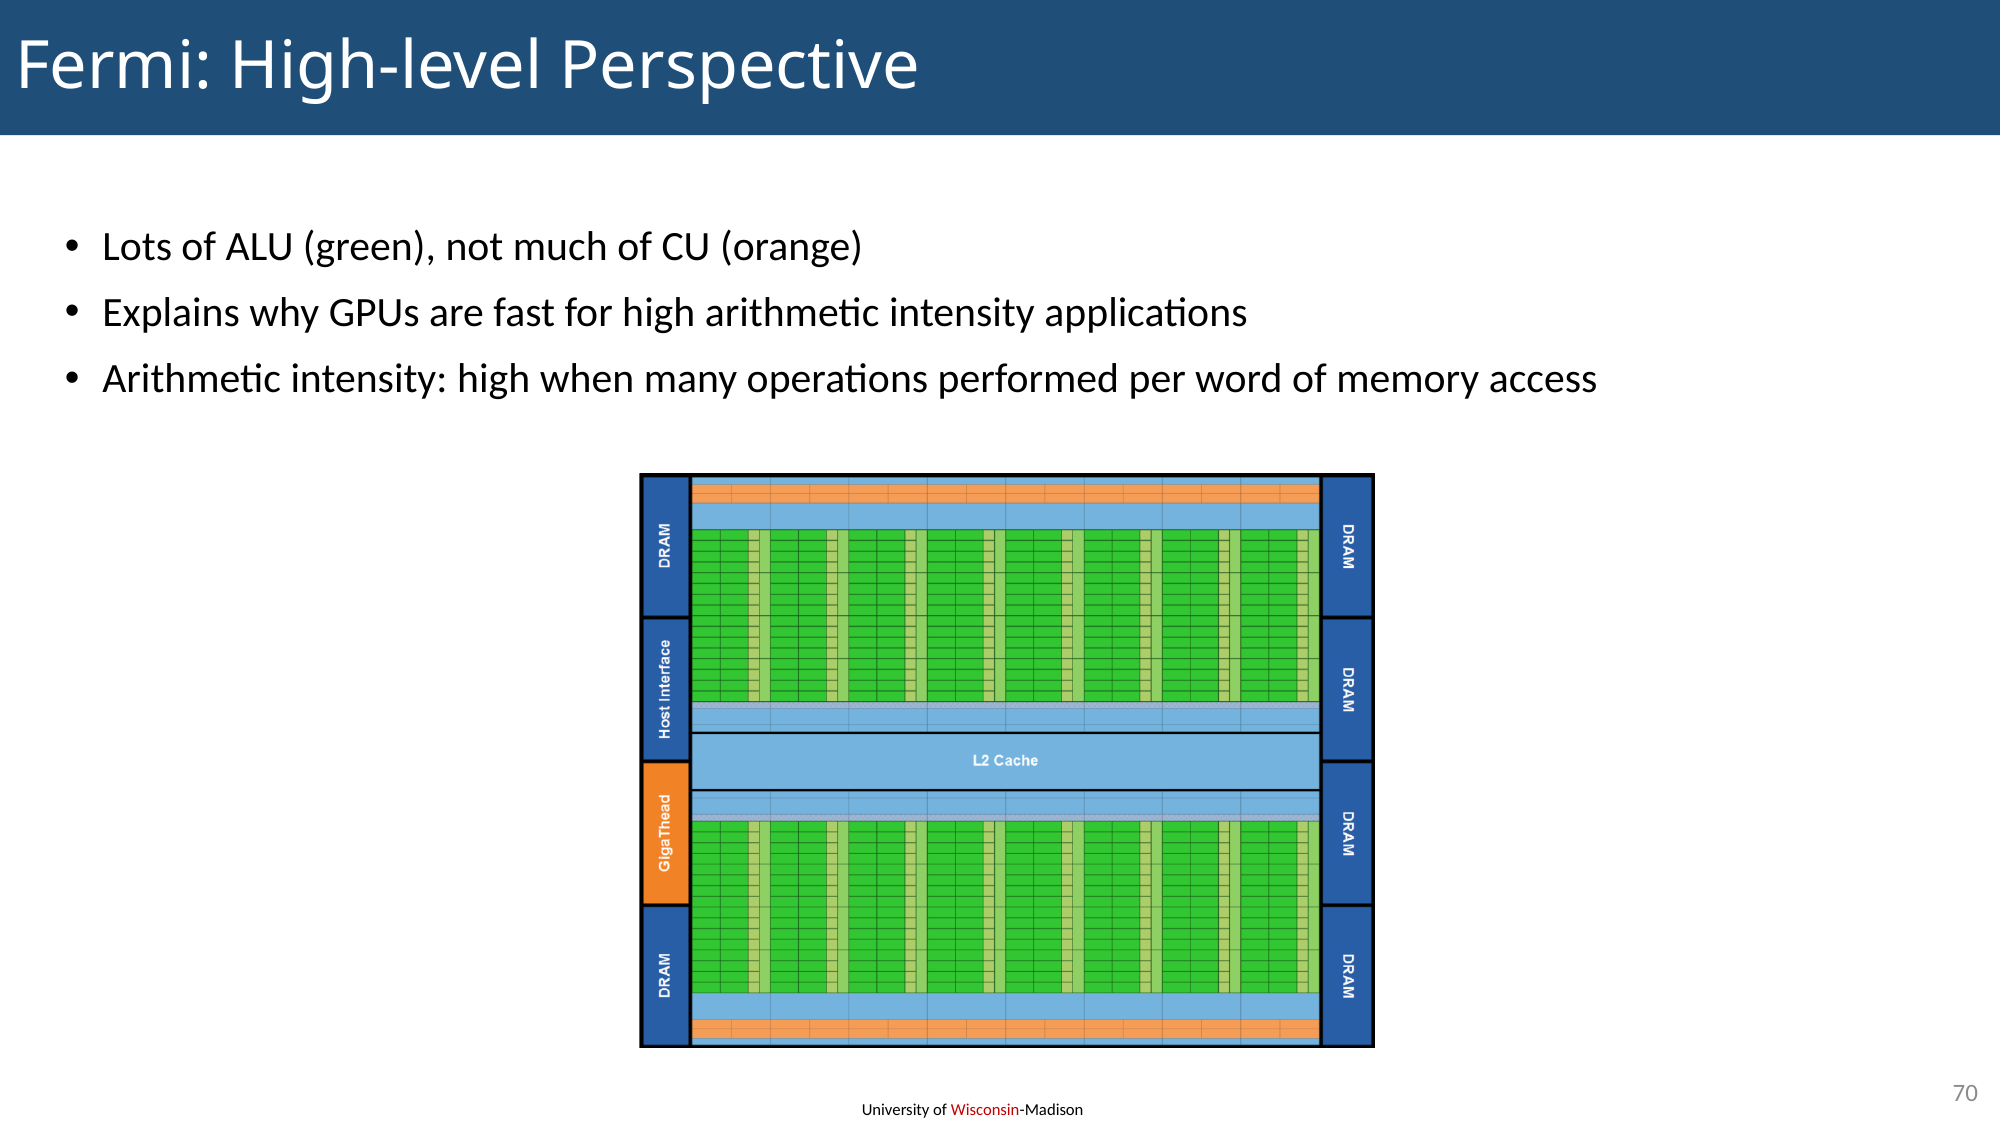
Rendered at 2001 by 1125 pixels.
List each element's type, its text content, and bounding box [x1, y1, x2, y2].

list Lots of ALU (green), not much of CU (orange) Explains why GPUs are fast for high arithmetic intensity applications Arithmetic intensity: high when many operations performed per word of memory access [49, 217, 1982, 480]
title Fermi: High-level Perspective [0, 0, 2000, 136]
slide_number 70 [1879, 1069, 1994, 1114]
picture [639, 473, 1375, 1048]
